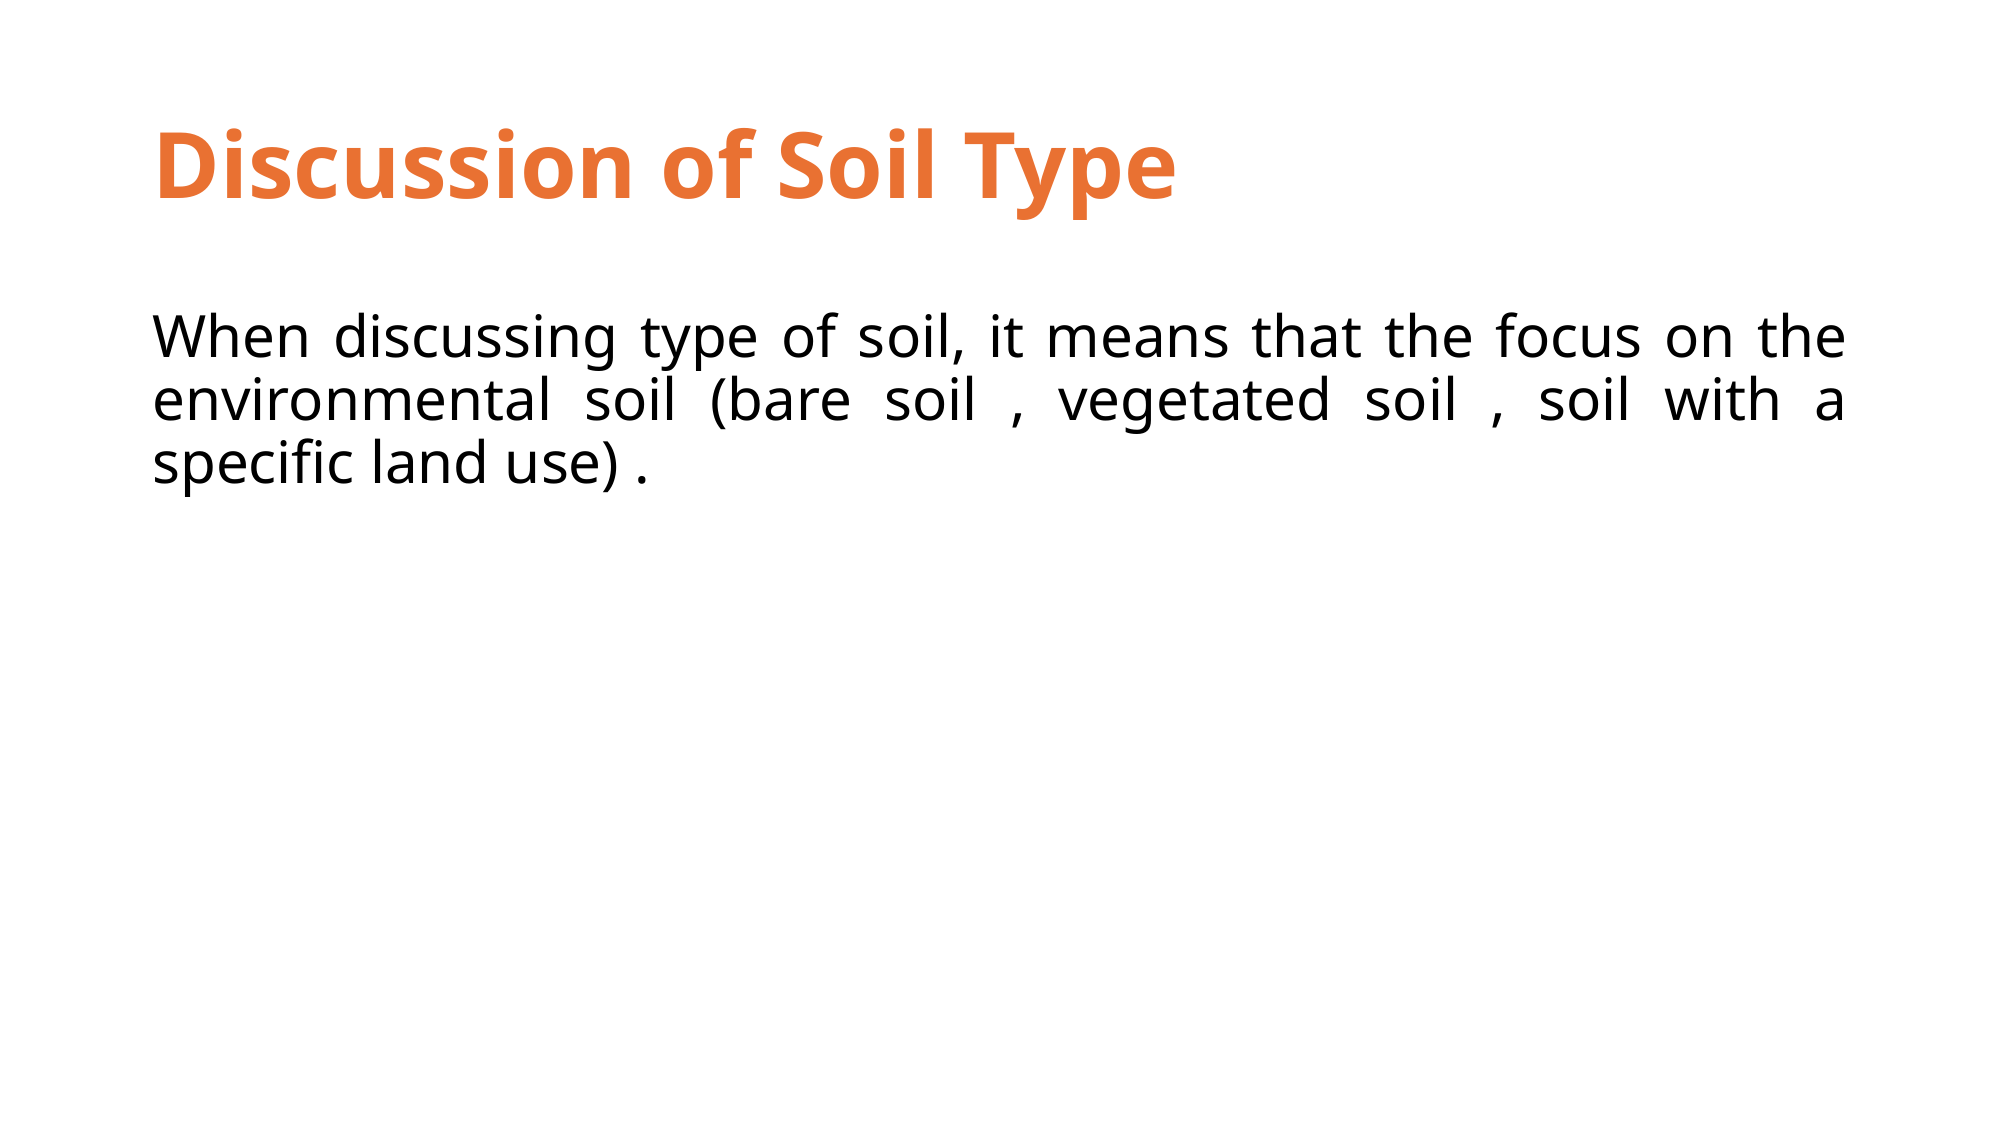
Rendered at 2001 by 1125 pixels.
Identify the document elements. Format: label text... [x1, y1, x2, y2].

list When discussing type of soil, it means that the focus on the environmental soil (bare soil , vegetated soil , soil with a specific land use) . [137, 299, 1863, 1014]
title Discussion of Soil Type [137, 59, 1863, 278]
